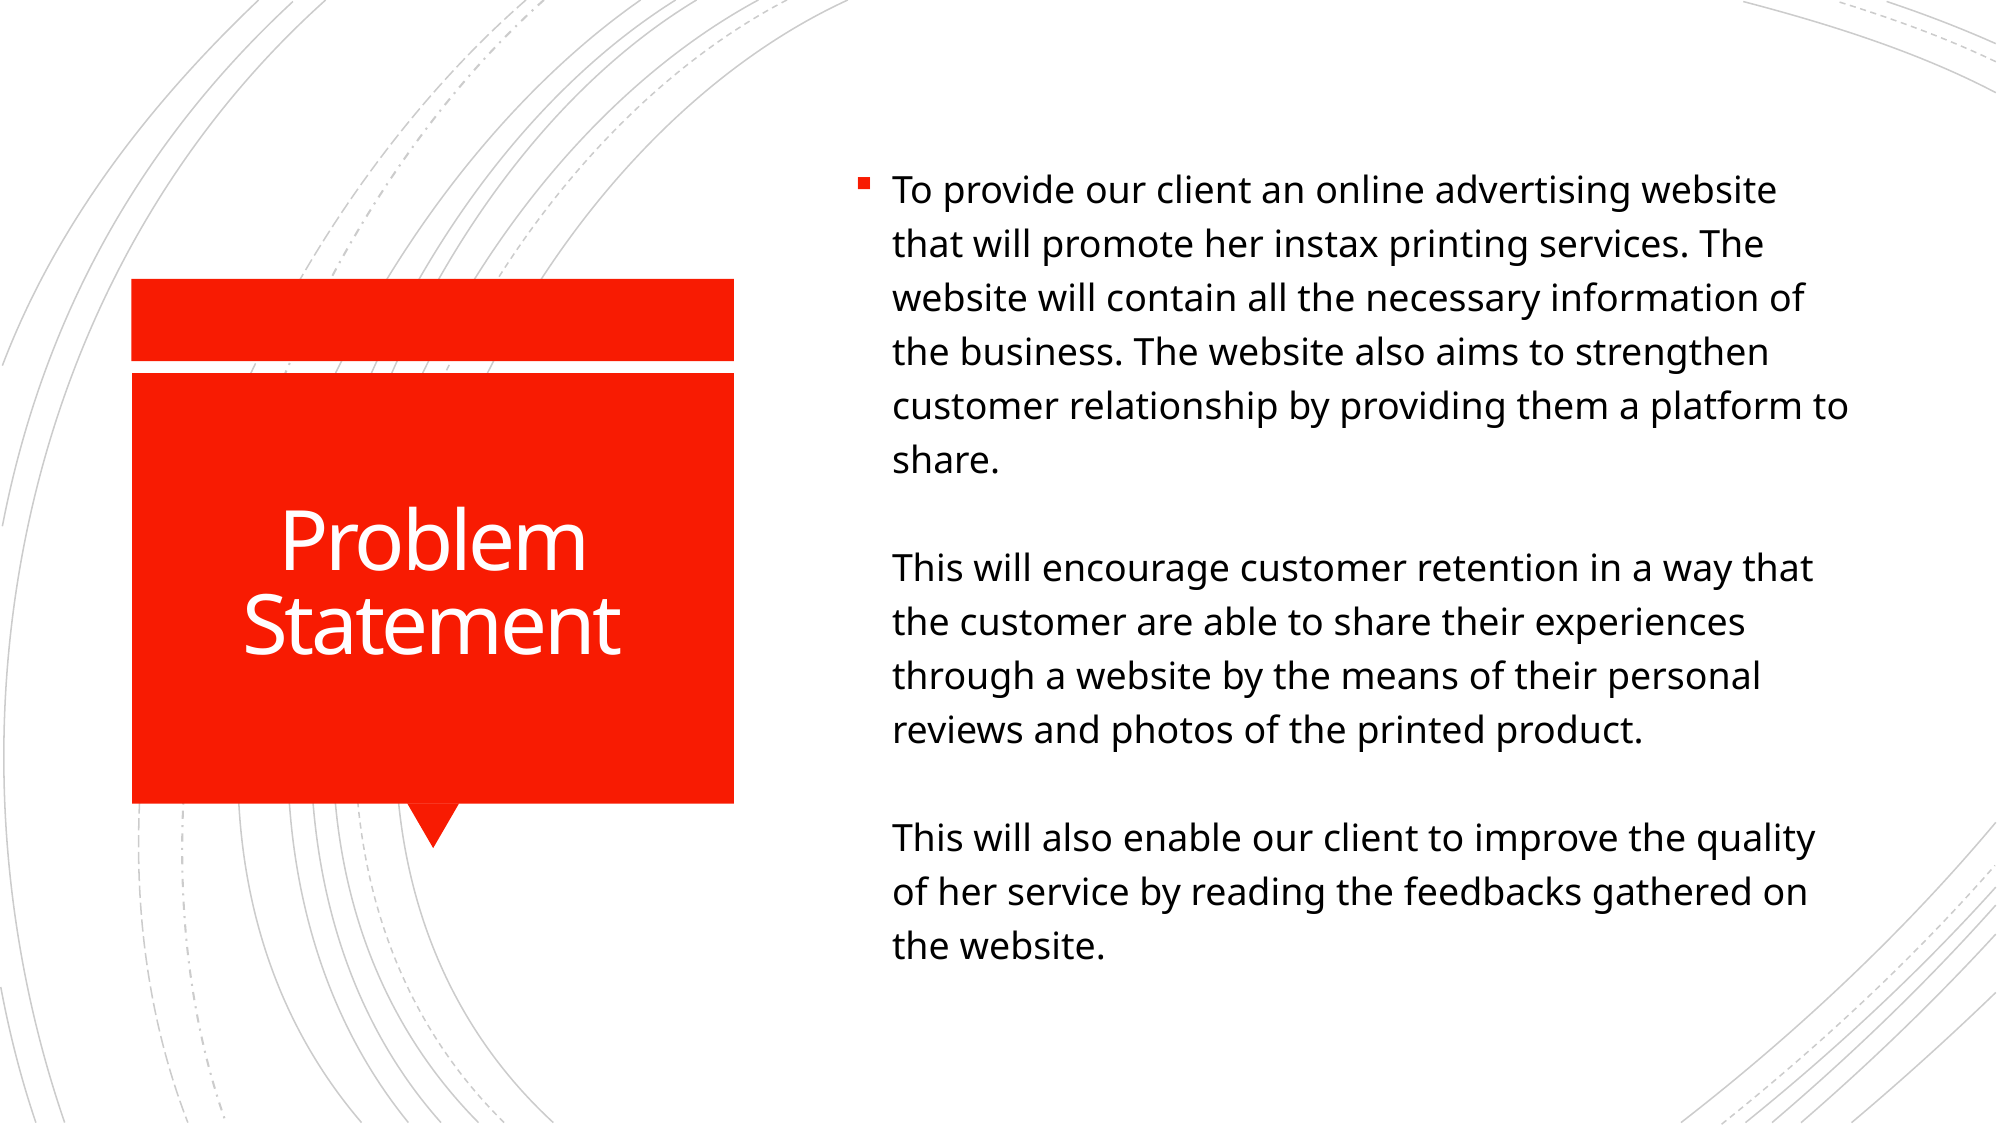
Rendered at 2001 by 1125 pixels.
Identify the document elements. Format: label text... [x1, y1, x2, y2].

title Problem Statement [145, 385, 720, 789]
list To provide our client an online advertising website that will promote her instax printing services. The website will contain all the necessary information of the business. The website also aims to strengthen customer relationship by providing them a platform to share. This will encourage customer retention in a way that the customer are able to share their experiences through a website by the means of their personal reviews and photos of the printed product. This will also enable our client to improve the quality of her service by reading the feedbacks gathered on the website. [839, 131, 1871, 993]
